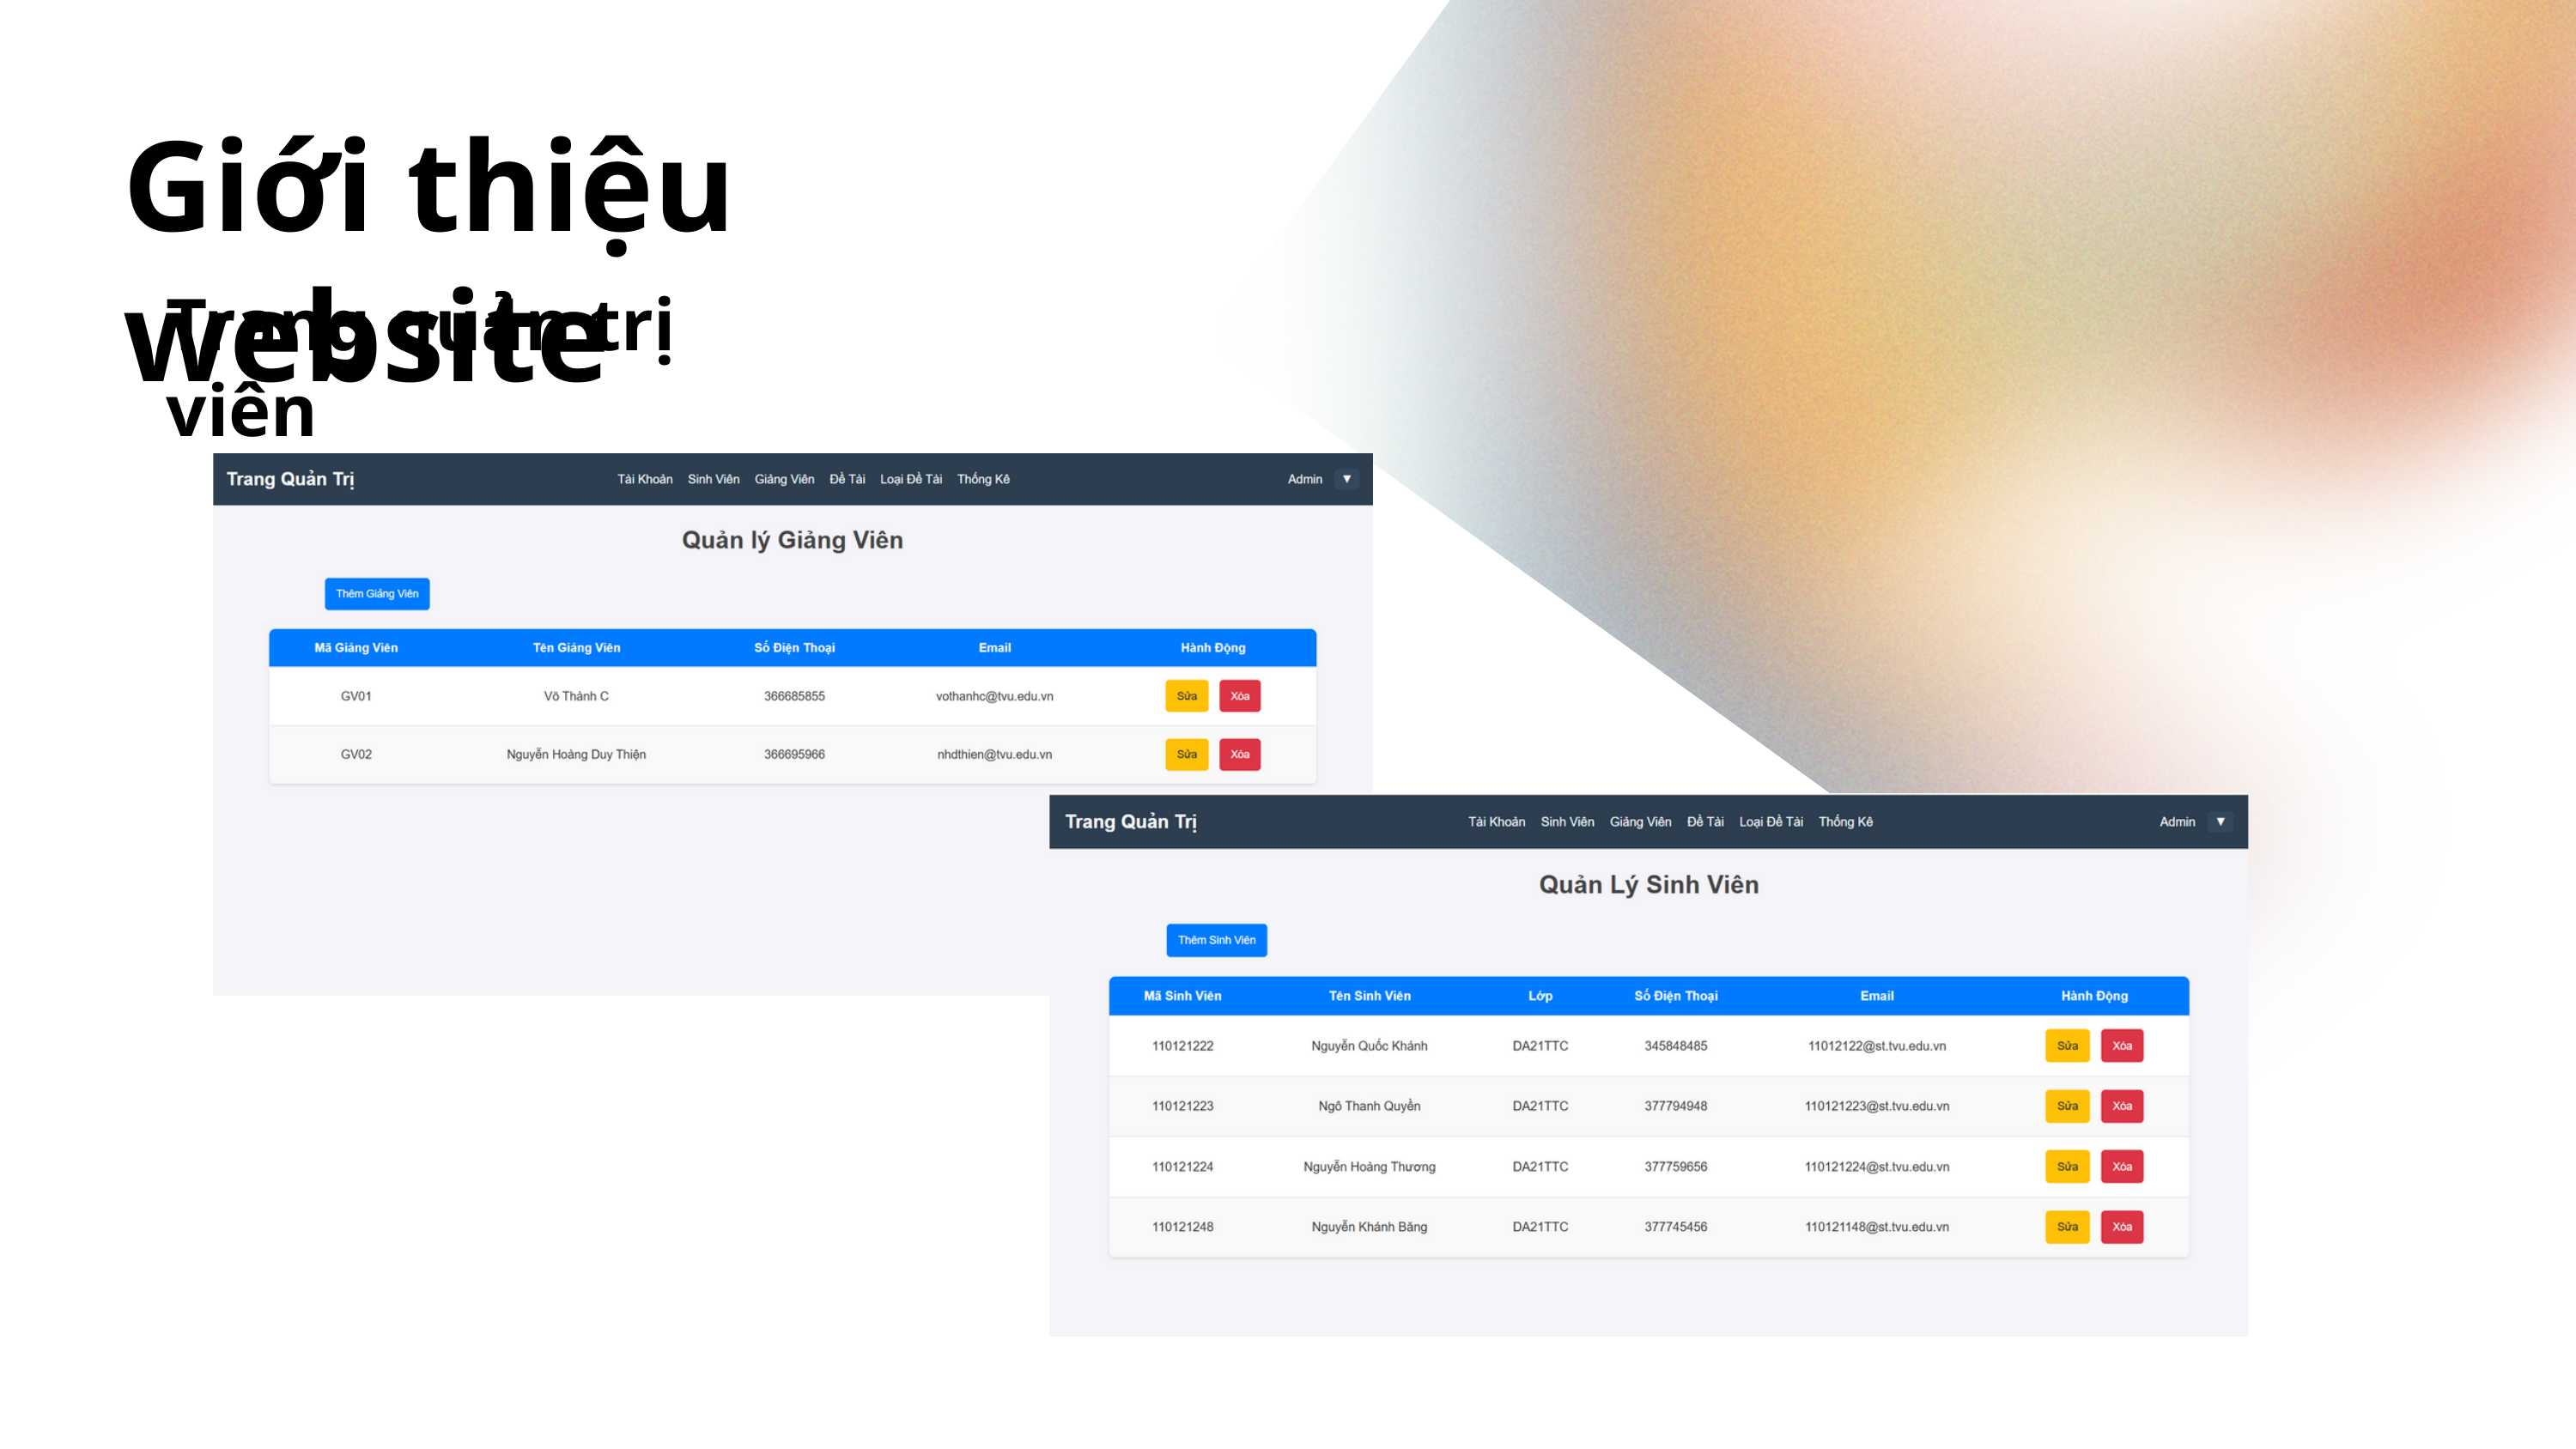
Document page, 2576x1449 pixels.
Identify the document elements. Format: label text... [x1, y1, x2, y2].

text_box [1203, 0, 2576, 1180]
text_box Trang quản trị viên [166, 279, 776, 452]
text_box [1049, 793, 2249, 1337]
text_box Giới thiệu website [123, 106, 1182, 407]
text_box [213, 453, 1373, 996]
